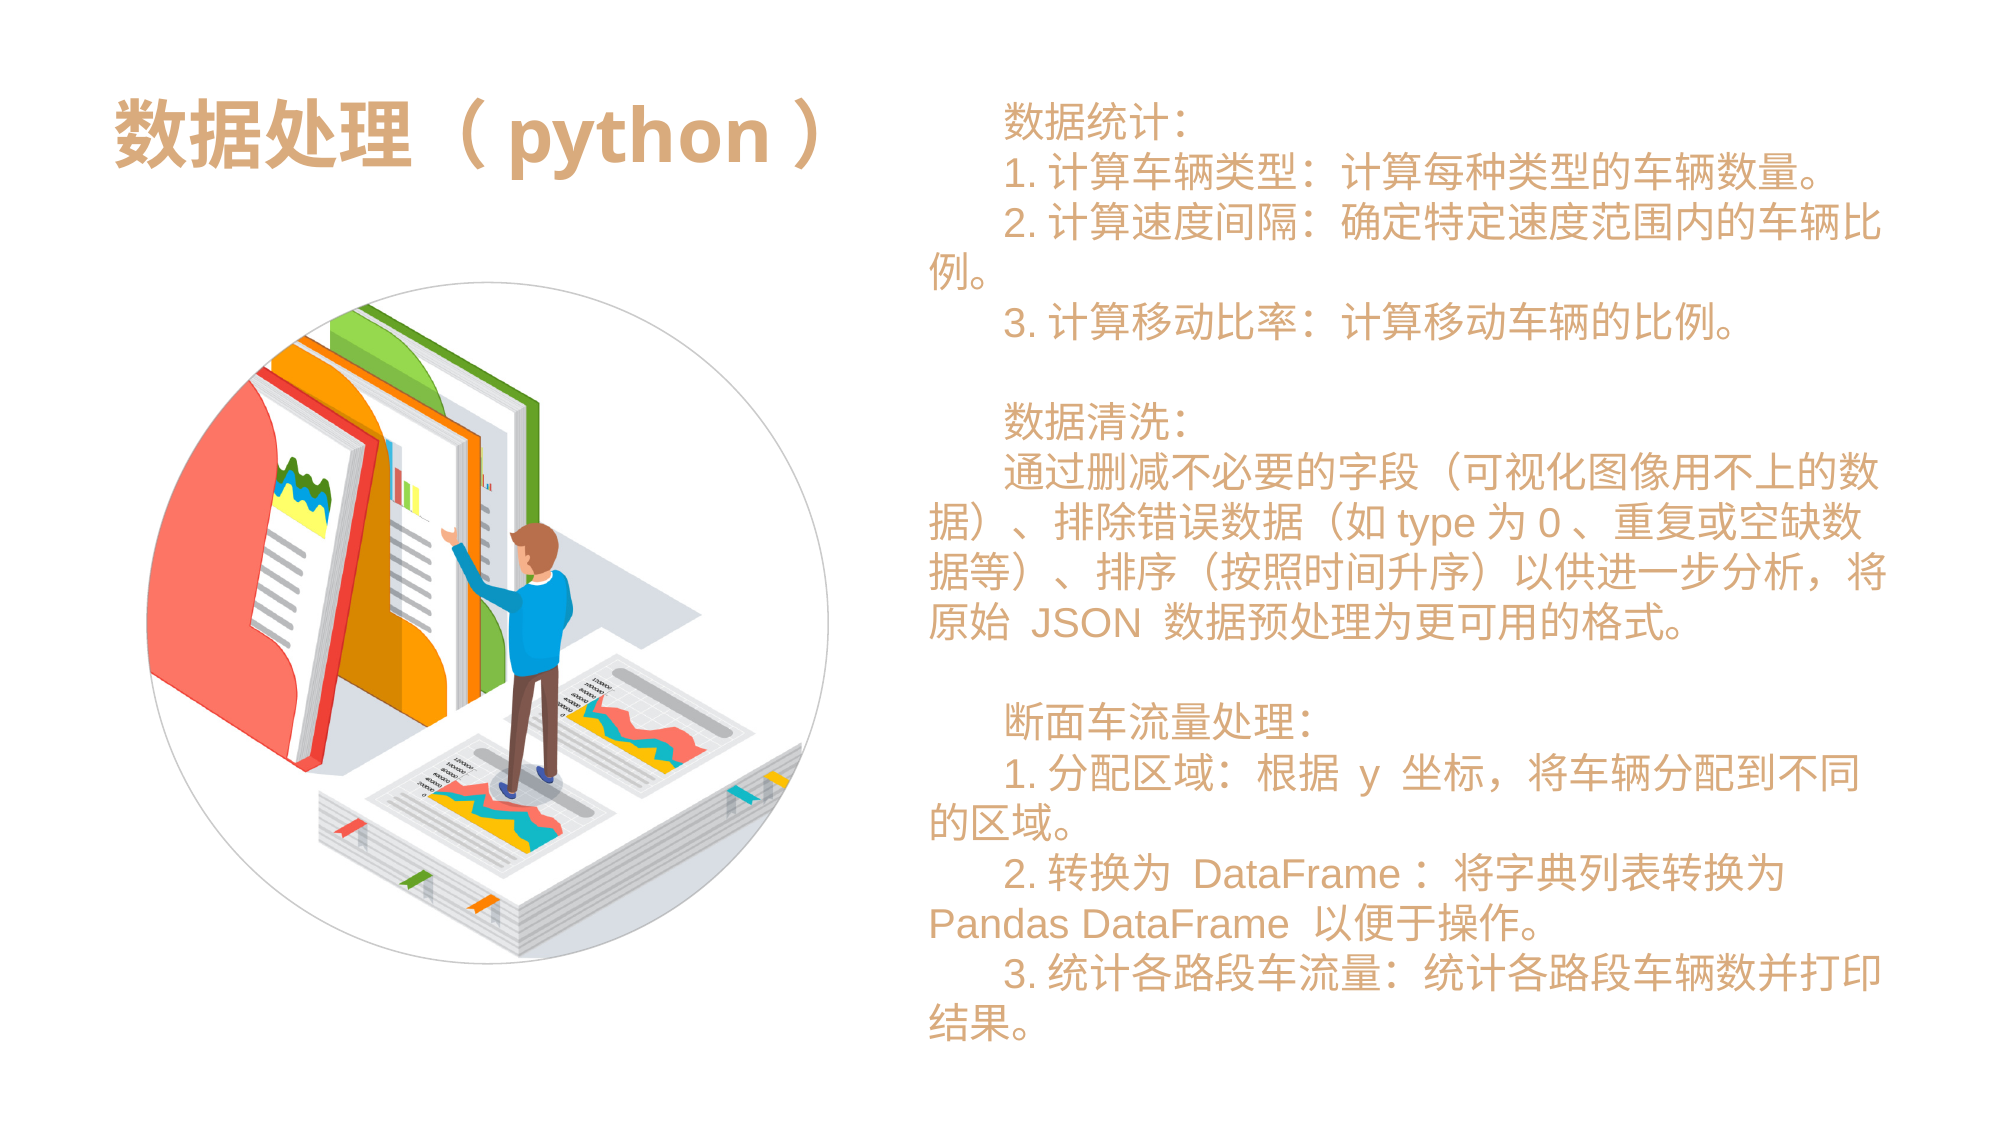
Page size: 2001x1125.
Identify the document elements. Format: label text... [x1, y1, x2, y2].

text_box 数据统计： 1.计算车辆类型：计算每种类型的车辆数量。 2.计算速度间隔：确定特定速度范围内的车辆比例。 3.计算移动比率：计算移动车辆的比例。 数据清洗： 通过删减不必要的字段（可视化图像用不上的数据）、排除错误数据（如type为0、重复或空缺数据等）、排序（按照时间升序）以供进一步分析，将原始 JSON 数据预处理为更可用的格式。 断面车流量处理： 1.分配区域：根据 y 坐标，将车辆分配到不同的区域。 2.转换为 DataFrame：将字典列表转换为 Pandas DataFrame 以便于操作。 3.统计各路段车流量：统计各路段车辆数并打印结果。 [913, 88, 1905, 1125]
picture [146, 282, 829, 964]
title 数据处理（python） [113, 59, 1886, 178]
